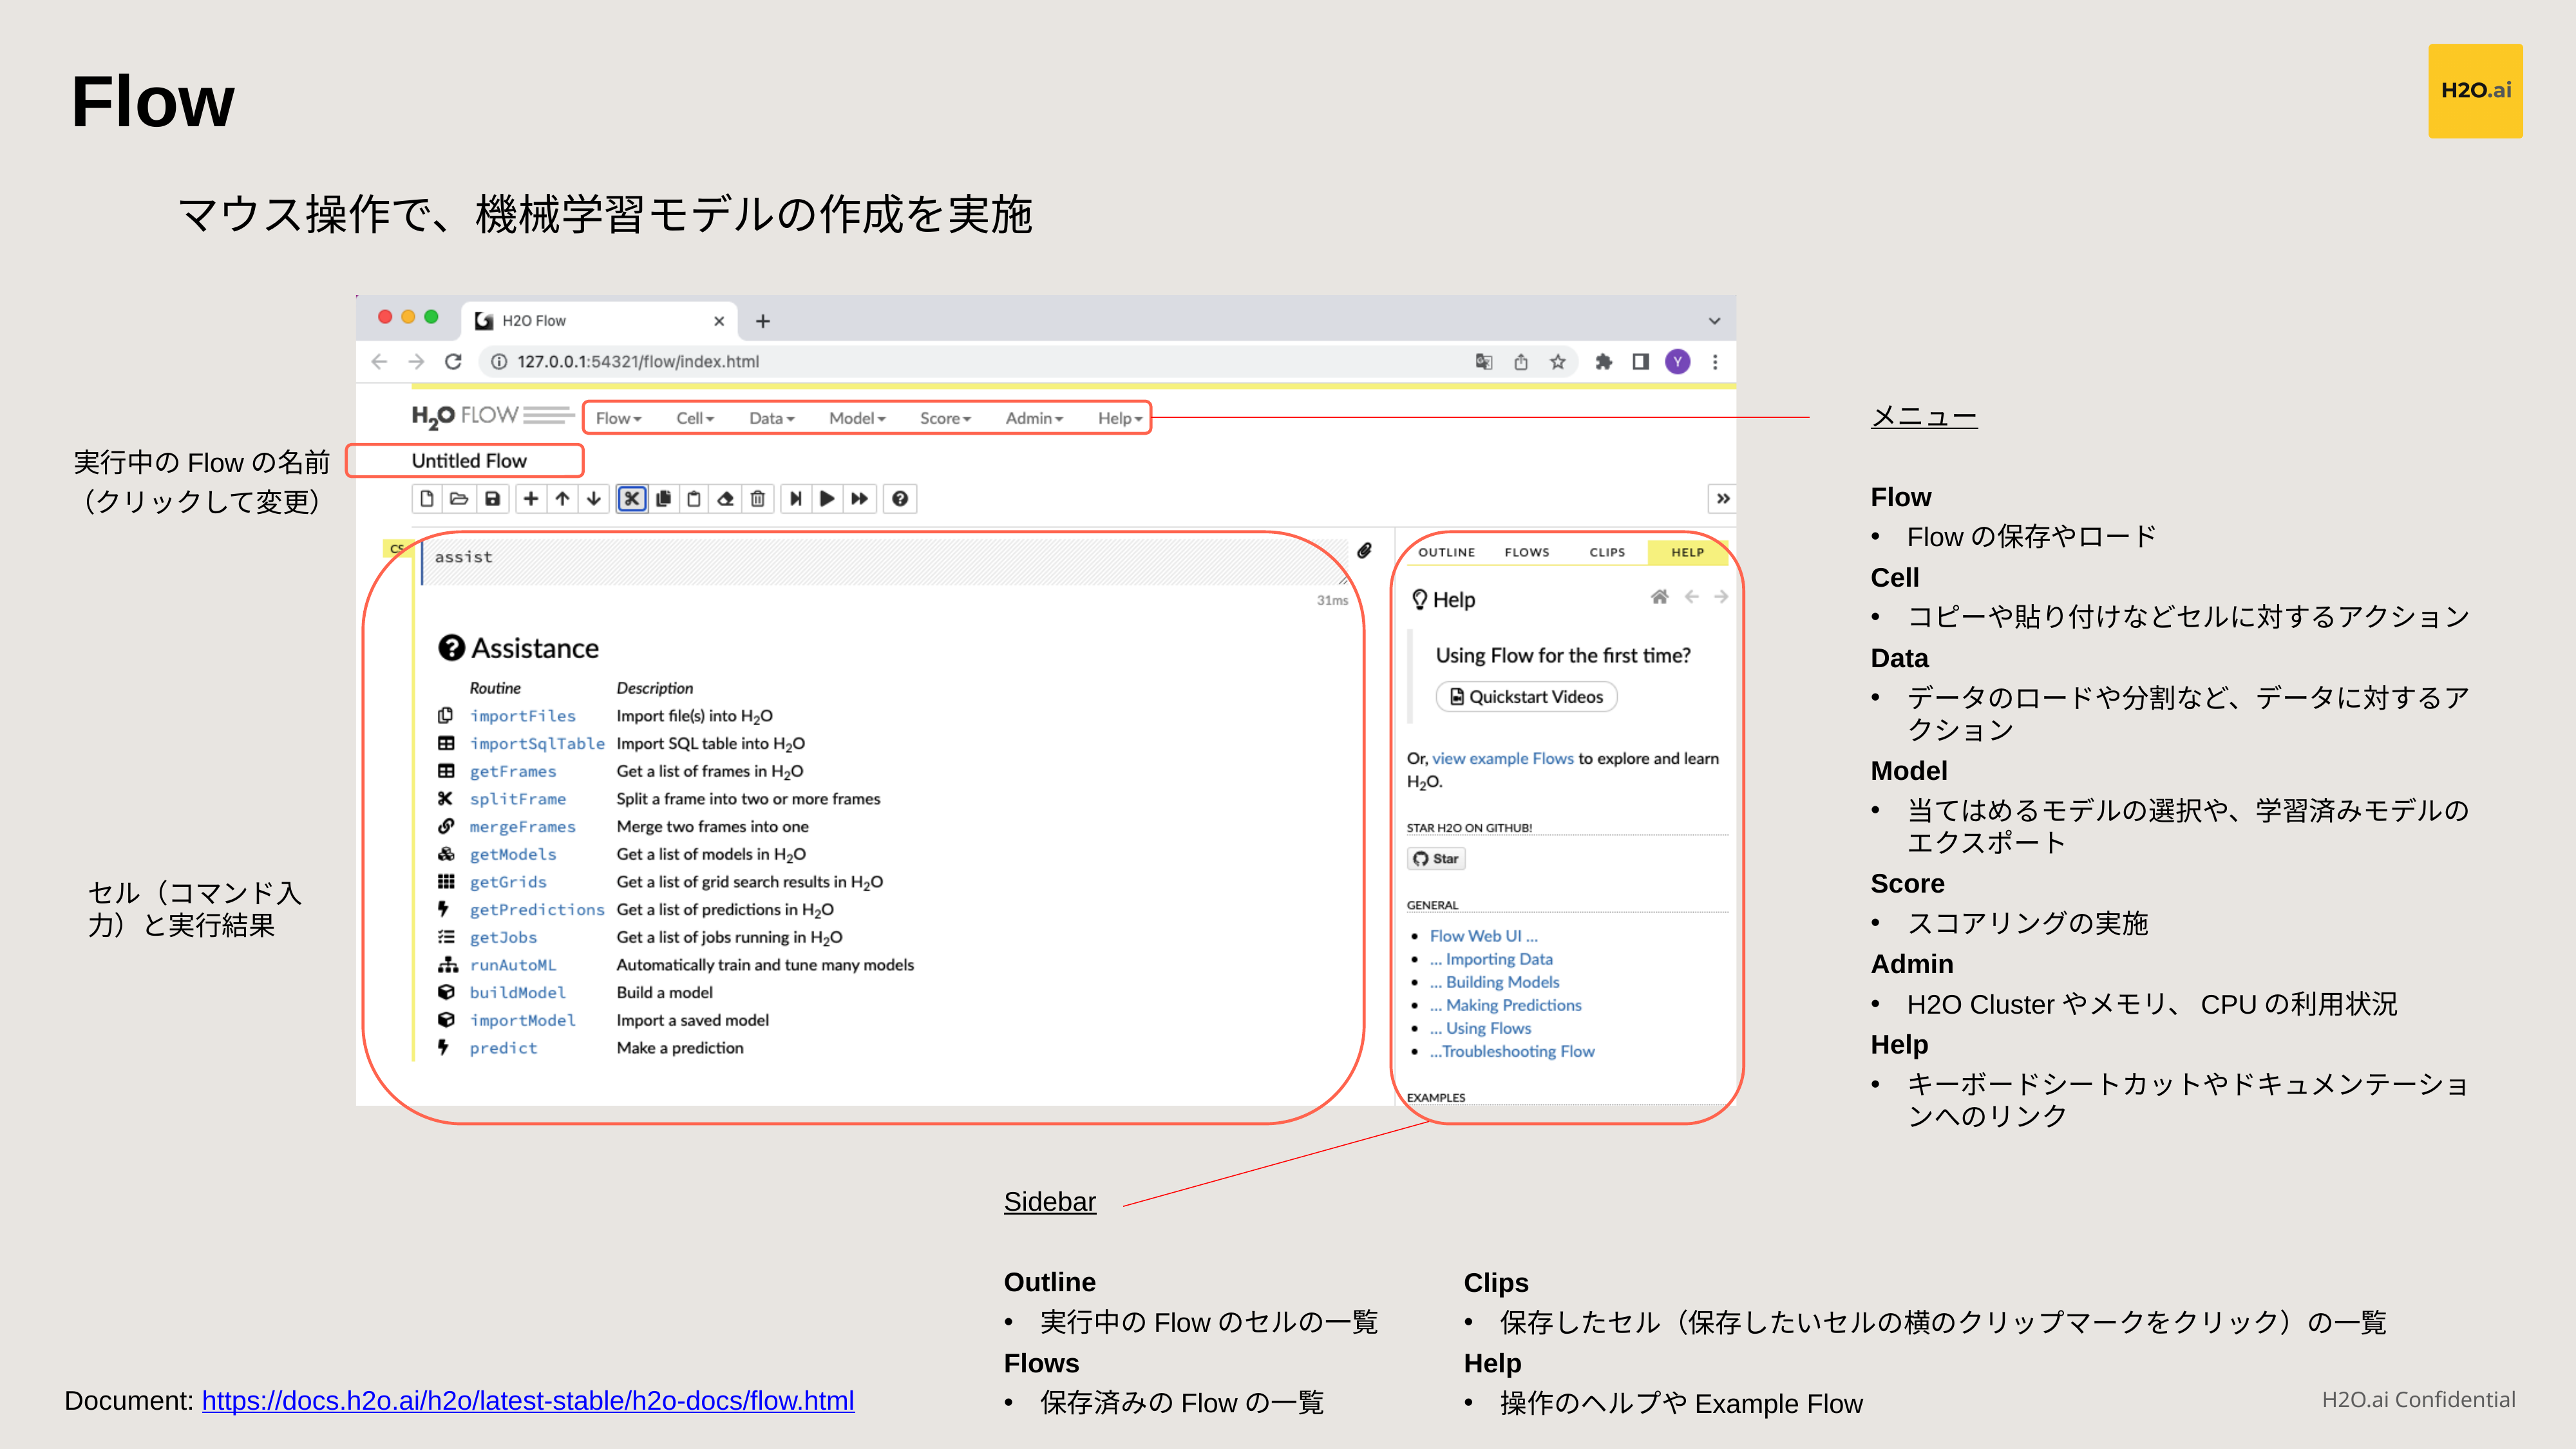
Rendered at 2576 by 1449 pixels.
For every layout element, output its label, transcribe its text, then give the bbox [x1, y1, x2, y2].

text_box Document: https://docs.h2o.ai/h2o/latest-stable/h2o-docs/flow.html [55, 1378, 1344, 1421]
text_box [1410, 1111, 1724, 1126]
text_box Sidebar Outline 実行中のFlowのセルの一覧 Flows 保存済みのFlowの一覧 [994, 1179, 1567, 1423]
text_box Clips 保存したセル（保存したいセルの横のクリップマークをクリック）の一覧 Help 操作のヘルプやExample Flow [1454, 1260, 2472, 1423]
picture [355, 295, 1737, 1106]
text_box メニュー Flow Flowの保存やロード Cell コピーや貼り付けなどセルに対するアクション Data データのロードや分割など、データに対するアクション Model 当てはめるモデルの選択や、学習済みモデルのエクスポート Score スコアリングの実施 Admin H2O Clusterやメモリ、CPUの利用状況 Help キーボードシートカットやドキュメンテーションへのリンク [1861, 394, 2489, 1137]
text_box [1739, 564, 1745, 1092]
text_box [1122, 1121, 1430, 1207]
text_box [410, 1111, 1317, 1126]
text_box Flow [61, 49, 2363, 146]
picture [2429, 44, 2523, 138]
text_box 実行中のFlowの名前 （クリックして変更） [58, 440, 346, 563]
text_box セル（コマンド入力）と実行結果 [78, 871, 352, 986]
text_box マウス操作で、機械学習モデルの作成を実施 [166, 182, 2210, 244]
text_box [346, 443, 352, 478]
